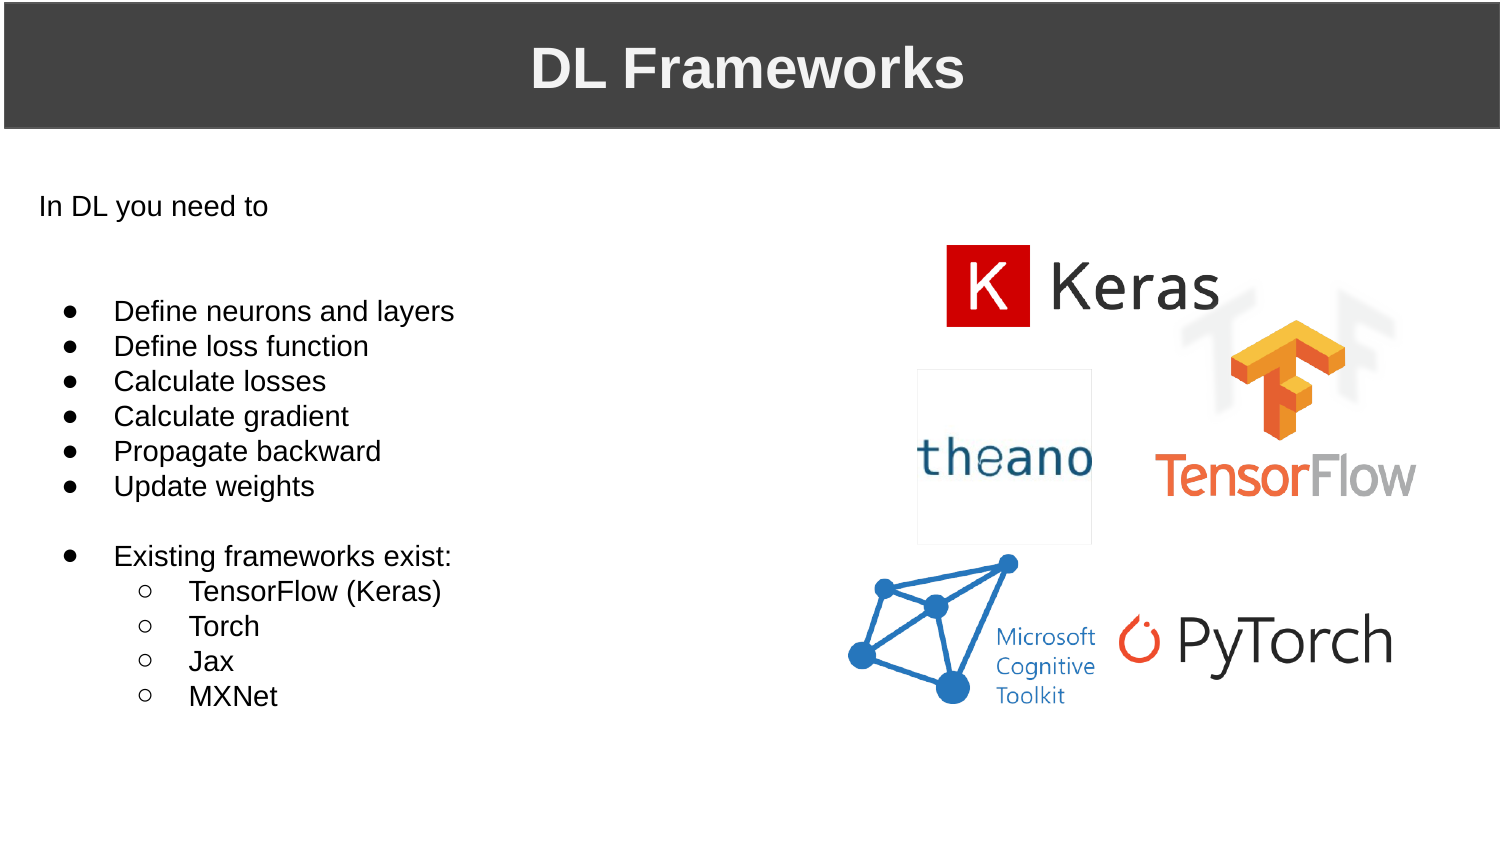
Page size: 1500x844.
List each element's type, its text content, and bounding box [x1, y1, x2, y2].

text_box In DL you need to Define neurons and layers Define loss function Calculate losses Calculate gradient Propagate backward Update weights Existing frameworks exist: TensorFlow (Keras) Torch Jax MXNet [23, 172, 780, 728]
text_box [4, 3, 1500, 129]
text_box DL Frameworks [4, 15, 1493, 116]
picture [848, 242, 1421, 704]
